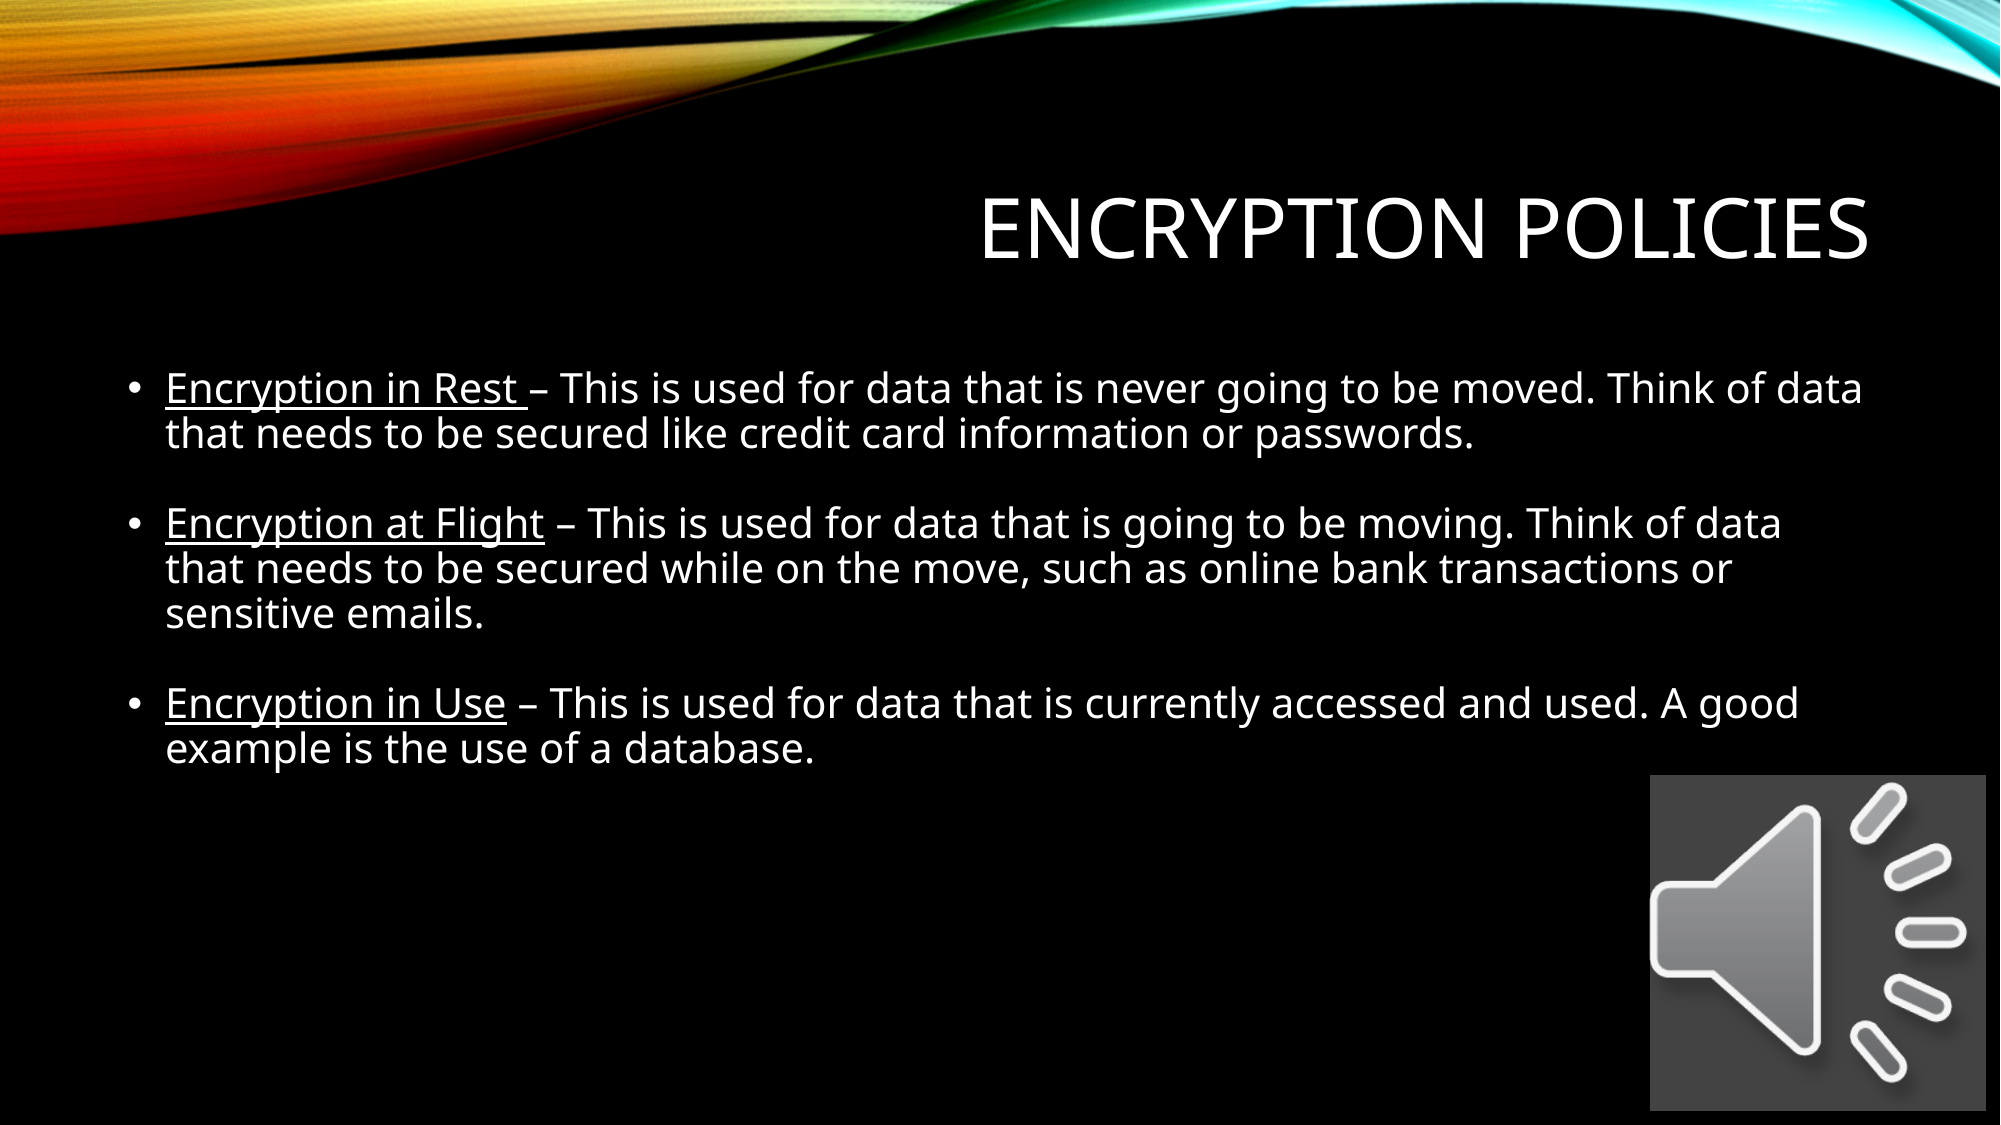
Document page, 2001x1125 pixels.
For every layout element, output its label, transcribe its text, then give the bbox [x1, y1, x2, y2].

picture [0, 0, 2000, 237]
title ENCRYPTION POLICIES [474, 125, 1888, 338]
picture [1648, 773, 1987, 1112]
list Encryption in Rest – This is used for data that is never going to be moved. Think of data that needs to be secured like credit card information or passwords. Encryption at Flight – This is used for data that is going to be moving. Think of data that needs to be secured while on the move, such as online bank transactions or sensitive emails. Encryption in Use – This is used for data that is currently accessed and used. A good example is the use of a database. [112, 360, 1888, 1021]
